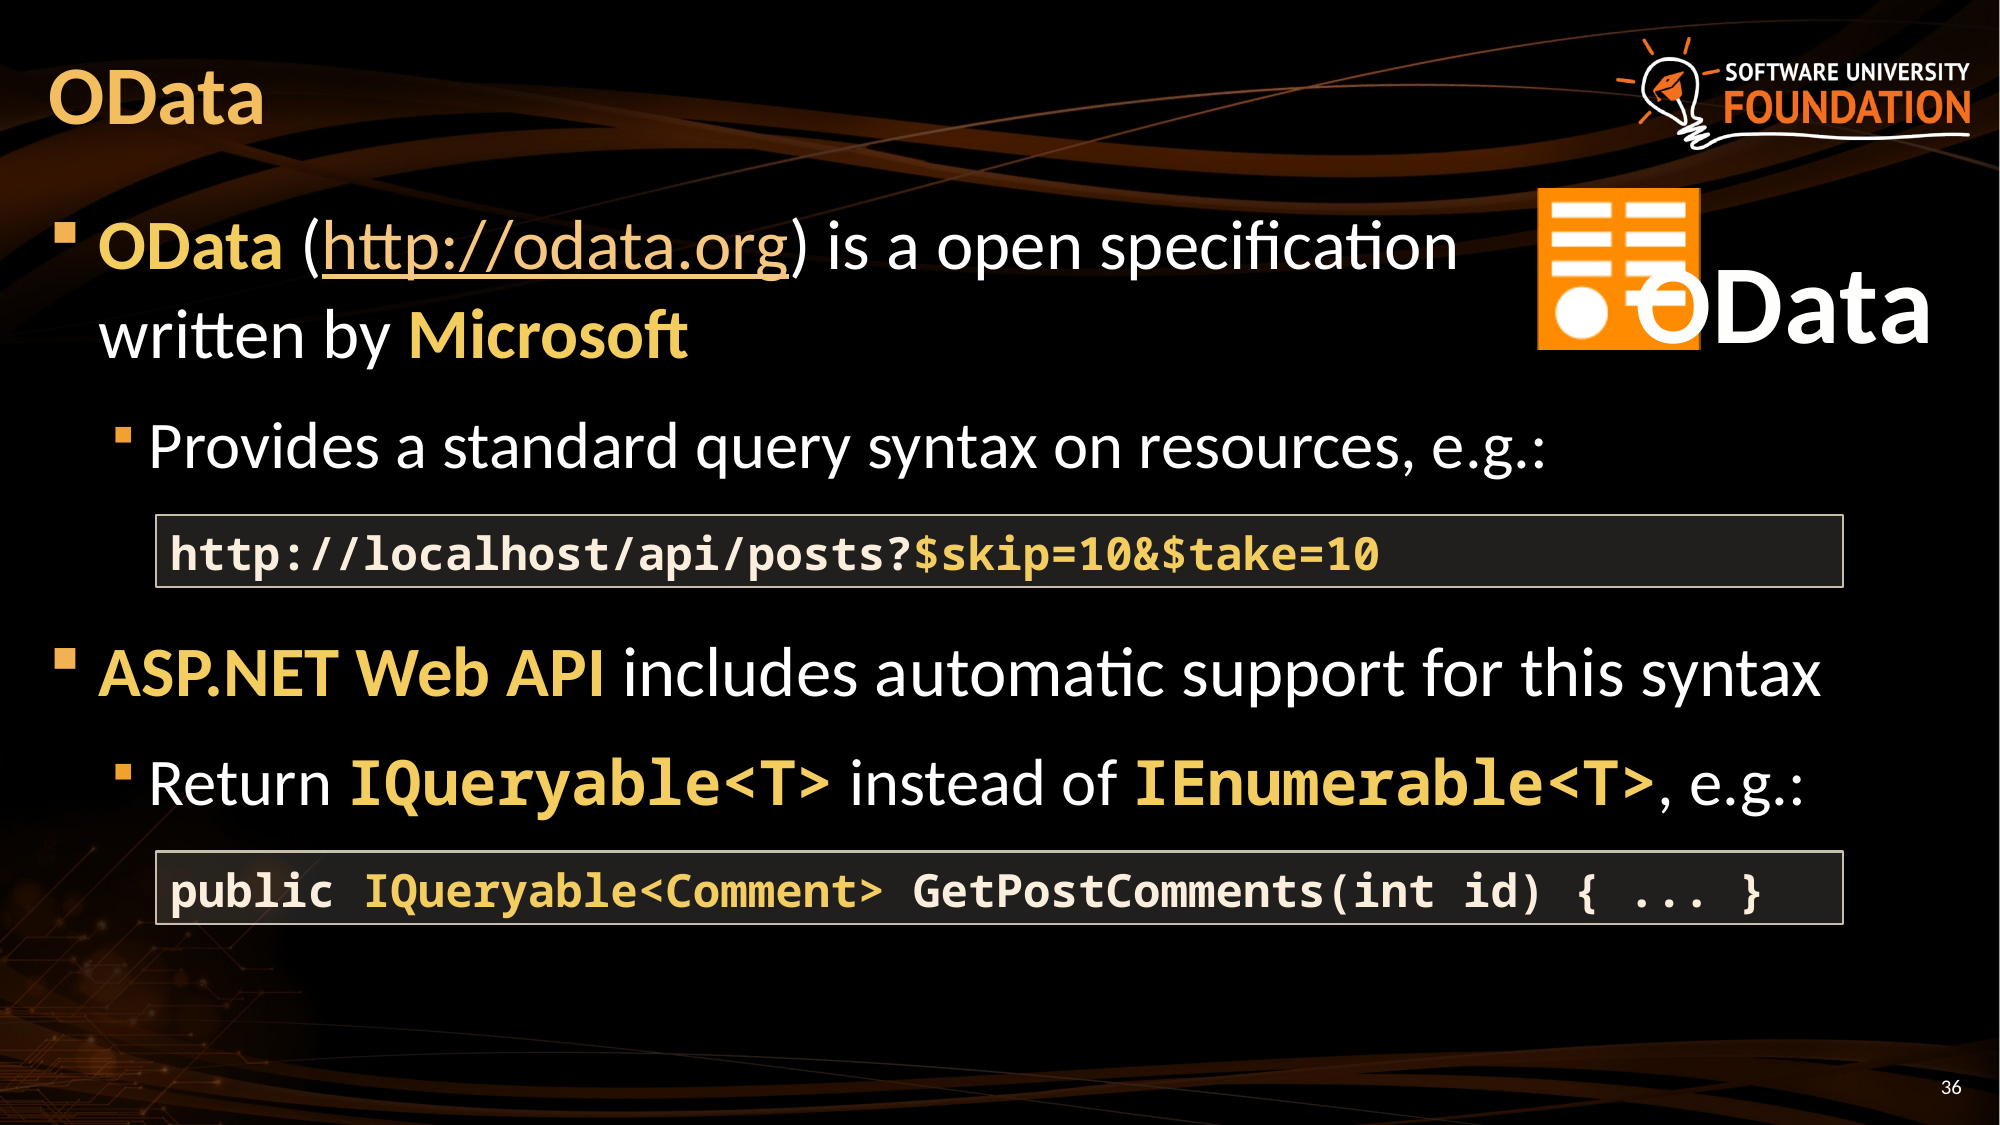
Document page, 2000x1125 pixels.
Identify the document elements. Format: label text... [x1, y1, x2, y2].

text_box http://localhost/api/posts?$skip=10&$take=10 [155, 514, 1844, 588]
list OData (http://odata.org) is a open specification written by Microsoft Provides a standard query syntax on resources, e.g.: ASP.NET Web API includes automatic support for this syntax Return IQueryable<T> instead of IEnumerable<T>, e.g.: [31, 188, 1968, 1103]
picture [0, 0, 2000, 1125]
text_box OData [1620, 223, 1950, 374]
text_box public IQueryable<Comment> GetPostComments(int id) { ... } [155, 851, 1844, 924]
title OData [30, 6, 1602, 189]
